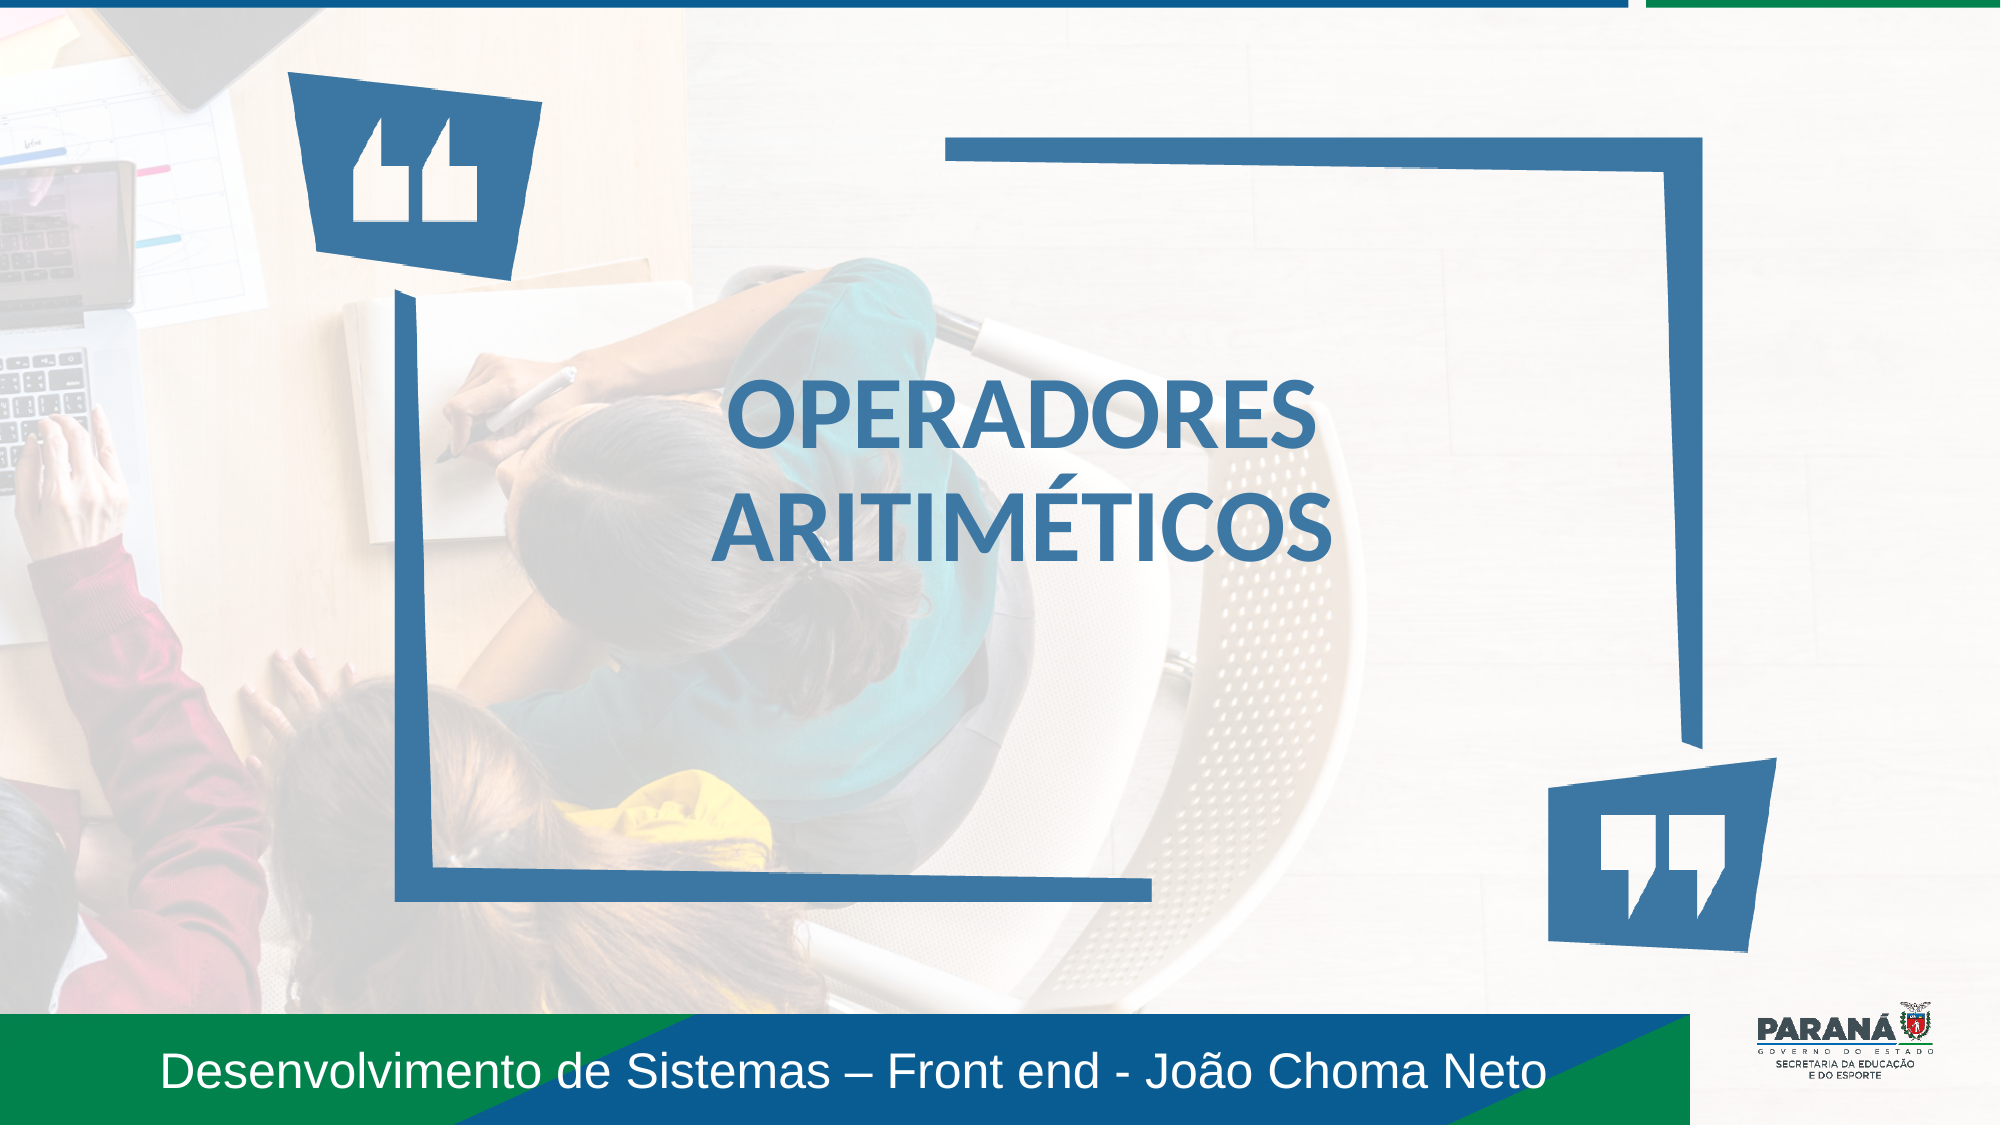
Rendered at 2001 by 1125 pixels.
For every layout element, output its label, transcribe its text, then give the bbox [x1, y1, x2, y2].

title OPERADORES ARITIMÉTICOS [475, 222, 1572, 720]
picture [0, 0, 2000, 1125]
